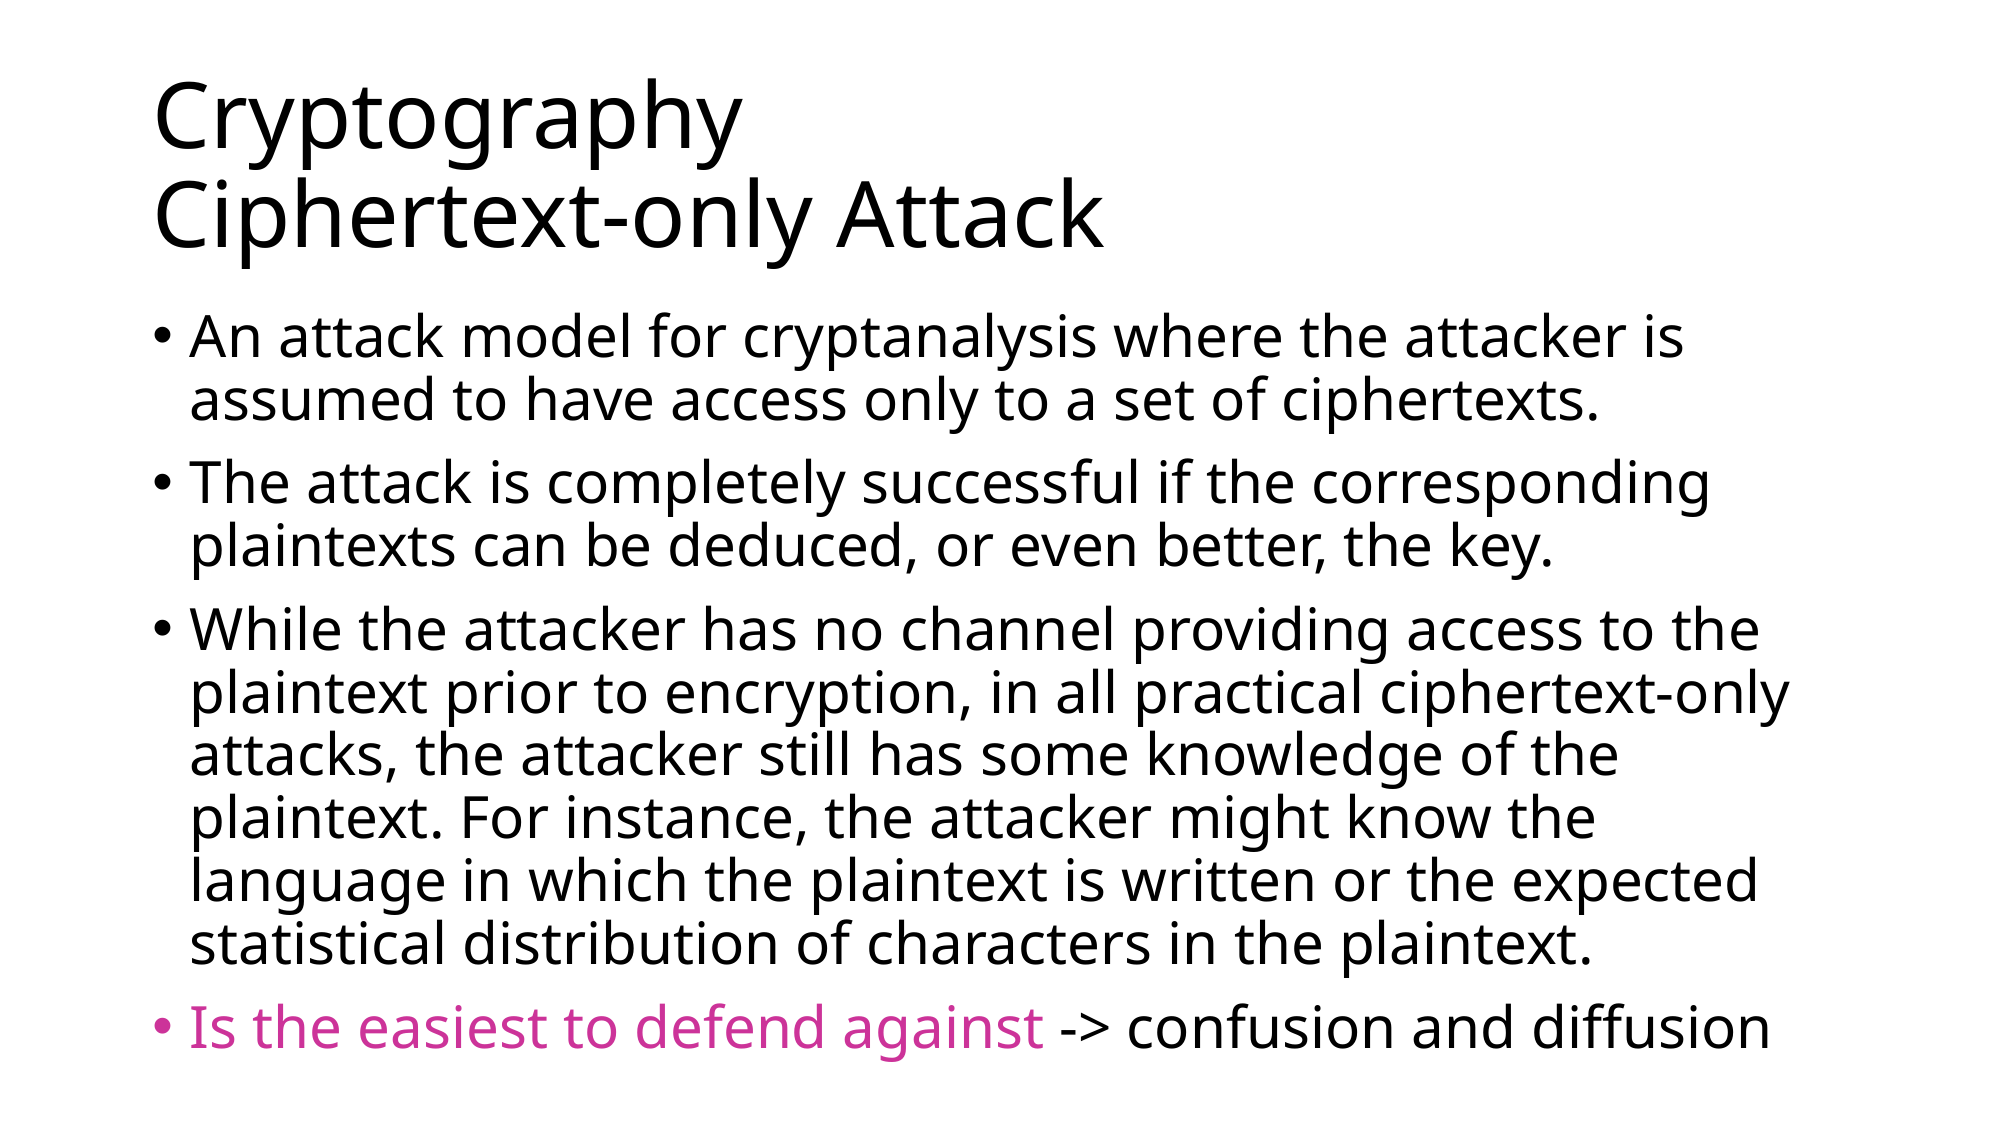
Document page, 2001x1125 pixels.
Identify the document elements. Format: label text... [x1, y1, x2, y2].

list An attack model for cryptanalysis where the attacker is assumed to have access only to a set of ciphertexts. The attack is completely successful if the corresponding plaintexts can be deduced, or even better, the key. While the attacker has no channel providing access to the plaintext prior to encryption, in all practical ciphertext-only attacks, the attacker still has some knowledge of the plaintext. For instance, the attacker might know the language in which the plaintext is written or the expected statistical distribution of characters in the plaintext. Is the easiest to defend against -> confusion and diffusion [137, 299, 1863, 1097]
title Cryptography Ciphertext-only Attack [137, 59, 1863, 278]
